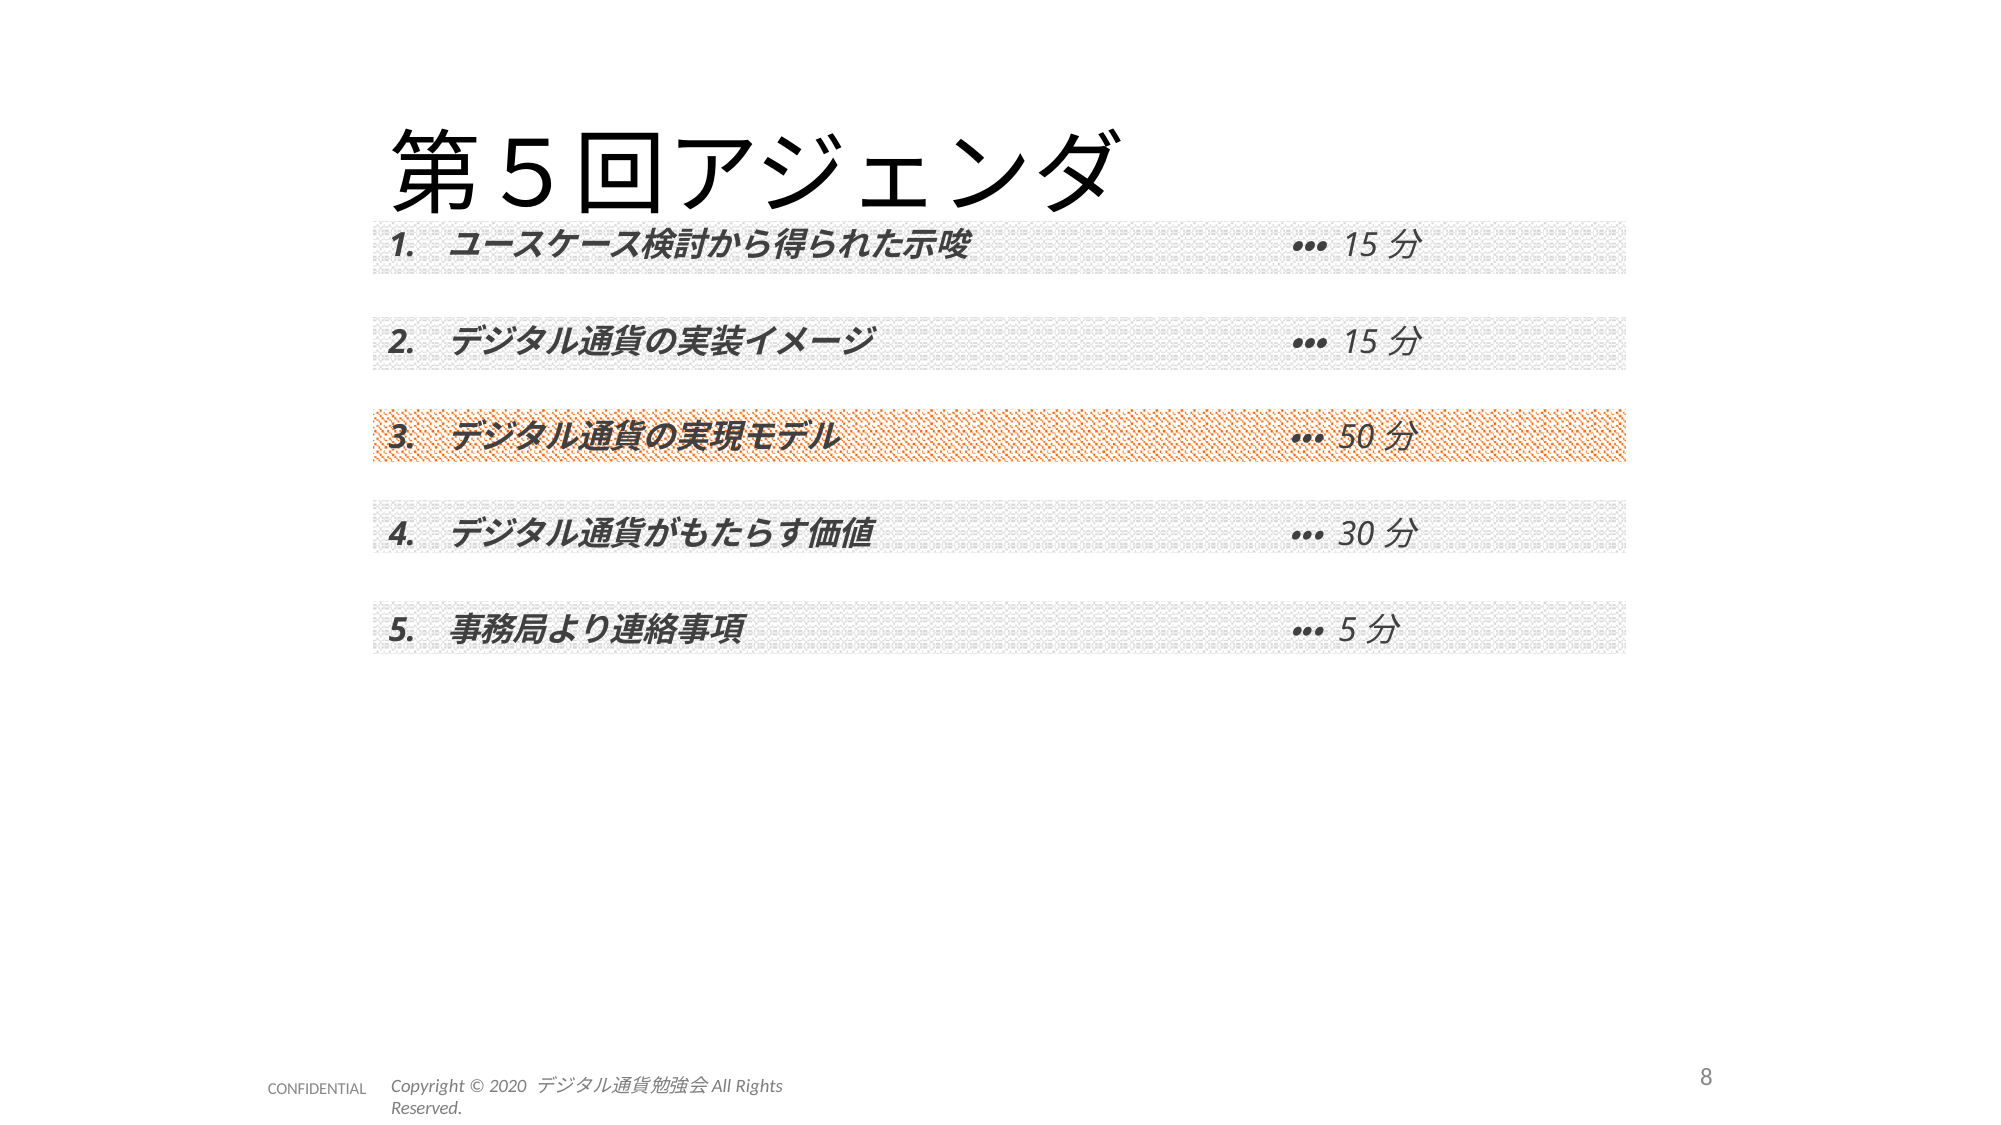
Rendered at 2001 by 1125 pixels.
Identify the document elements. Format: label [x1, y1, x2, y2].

picture [373, 601, 1626, 654]
picture [373, 221, 1626, 274]
text_box [389, 1073, 856, 1119]
text_box [1698, 1064, 1716, 1091]
title [387, 73, 2000, 264]
picture [373, 409, 1626, 462]
text_box [265, 1079, 371, 1098]
picture [373, 500, 1626, 553]
picture [373, 317, 1626, 371]
